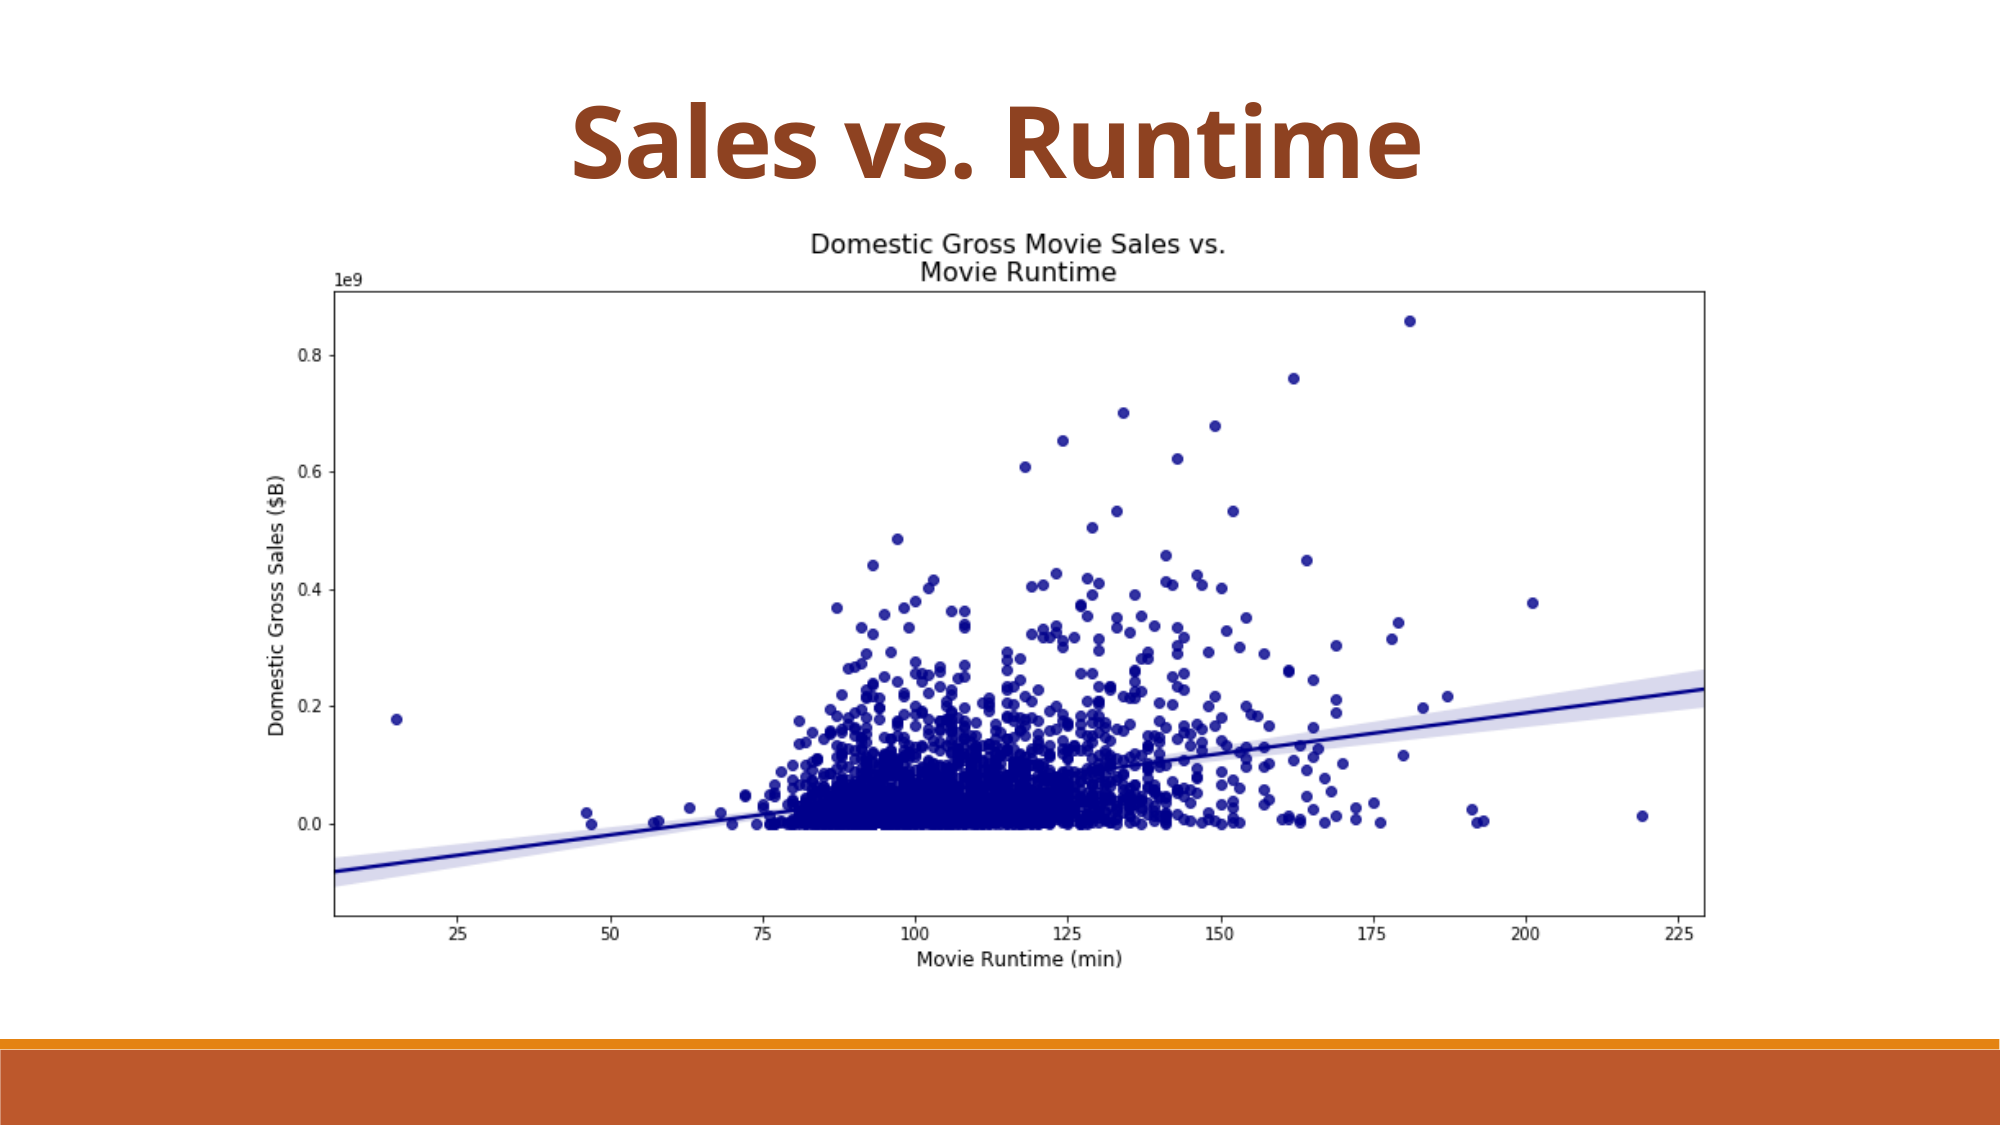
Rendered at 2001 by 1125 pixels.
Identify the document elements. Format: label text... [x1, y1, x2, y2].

picture [112, 193, 1882, 1020]
title Sales vs. Runtime [134, 53, 1860, 189]
